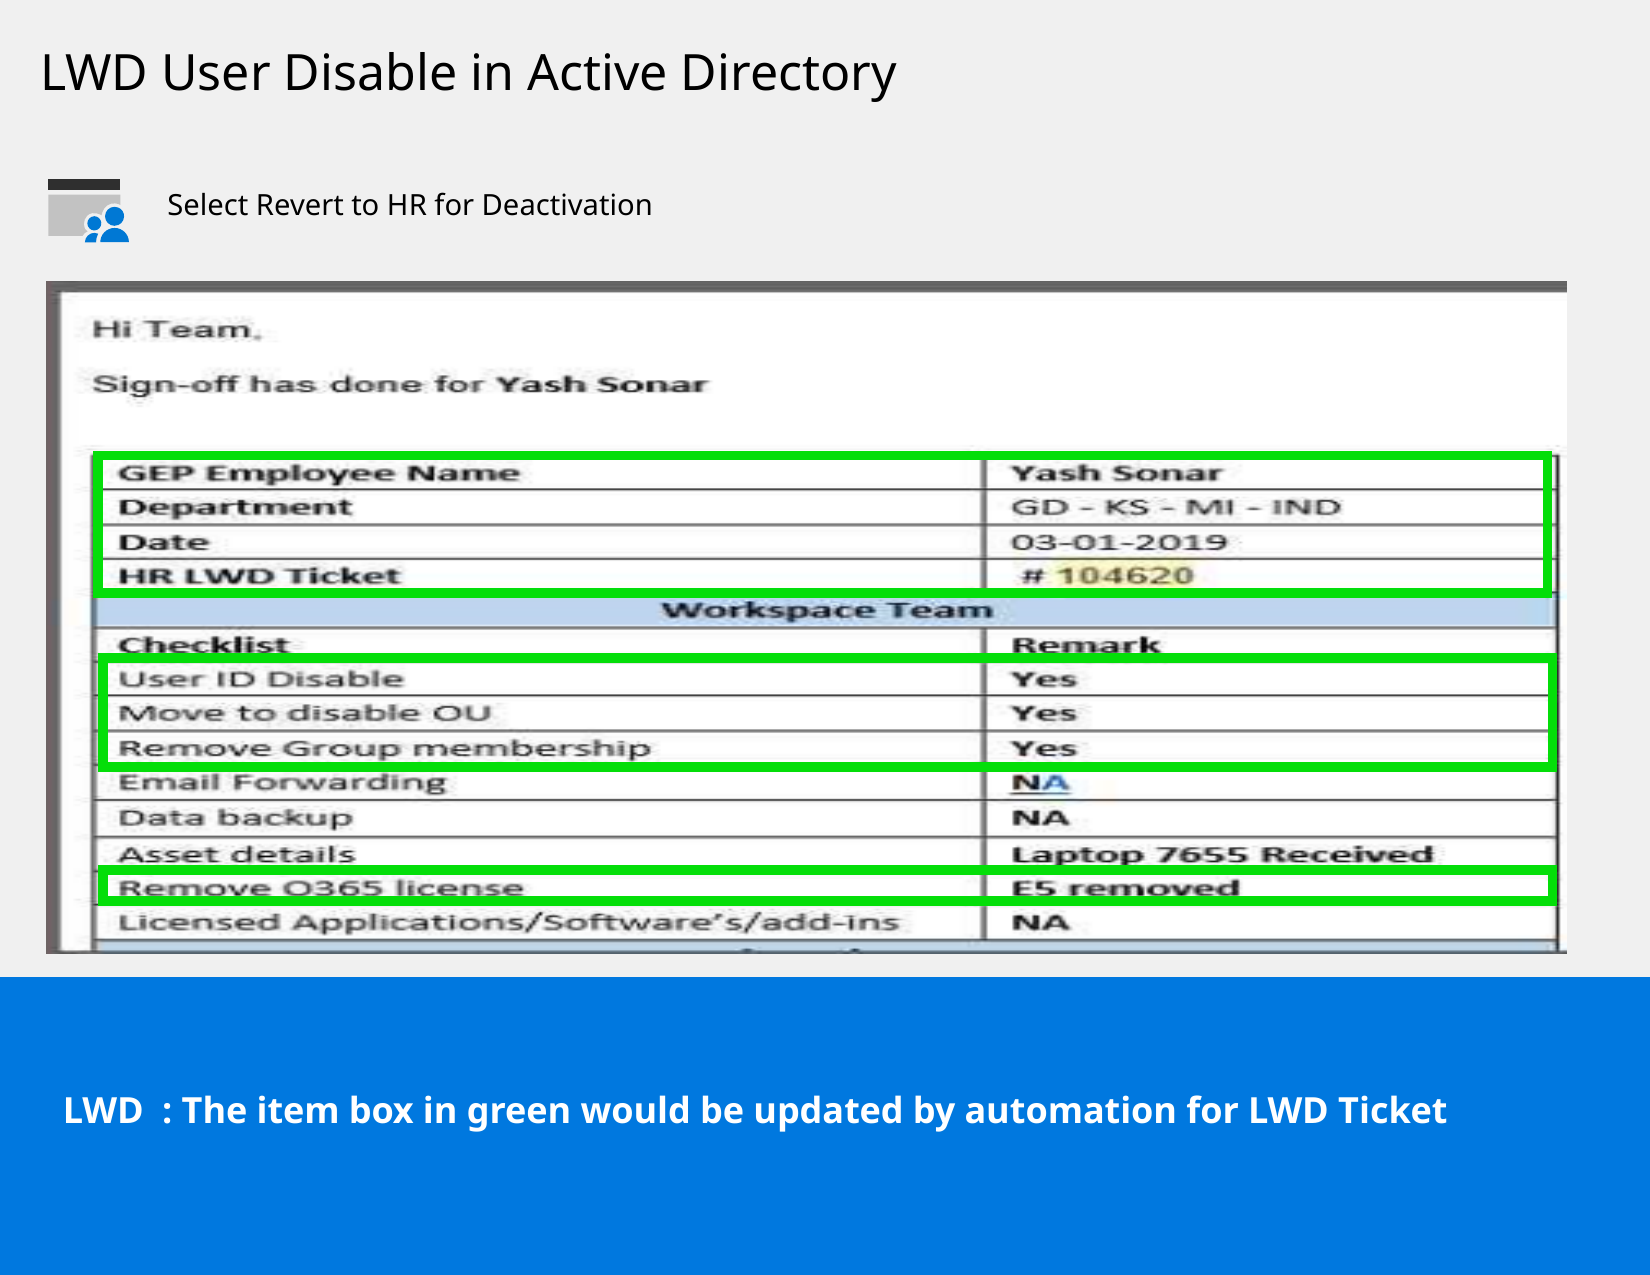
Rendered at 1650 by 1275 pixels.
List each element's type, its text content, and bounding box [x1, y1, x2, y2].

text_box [48, 179, 129, 242]
list LWD : The item box in green would be updated by automation for LWD Ticket [47, 1084, 1567, 1171]
picture [46, 281, 1567, 954]
text_box Select Revert to HR for Deactivation [152, 178, 691, 264]
title LWD User Disable in Active Directory [25, 29, 1449, 120]
